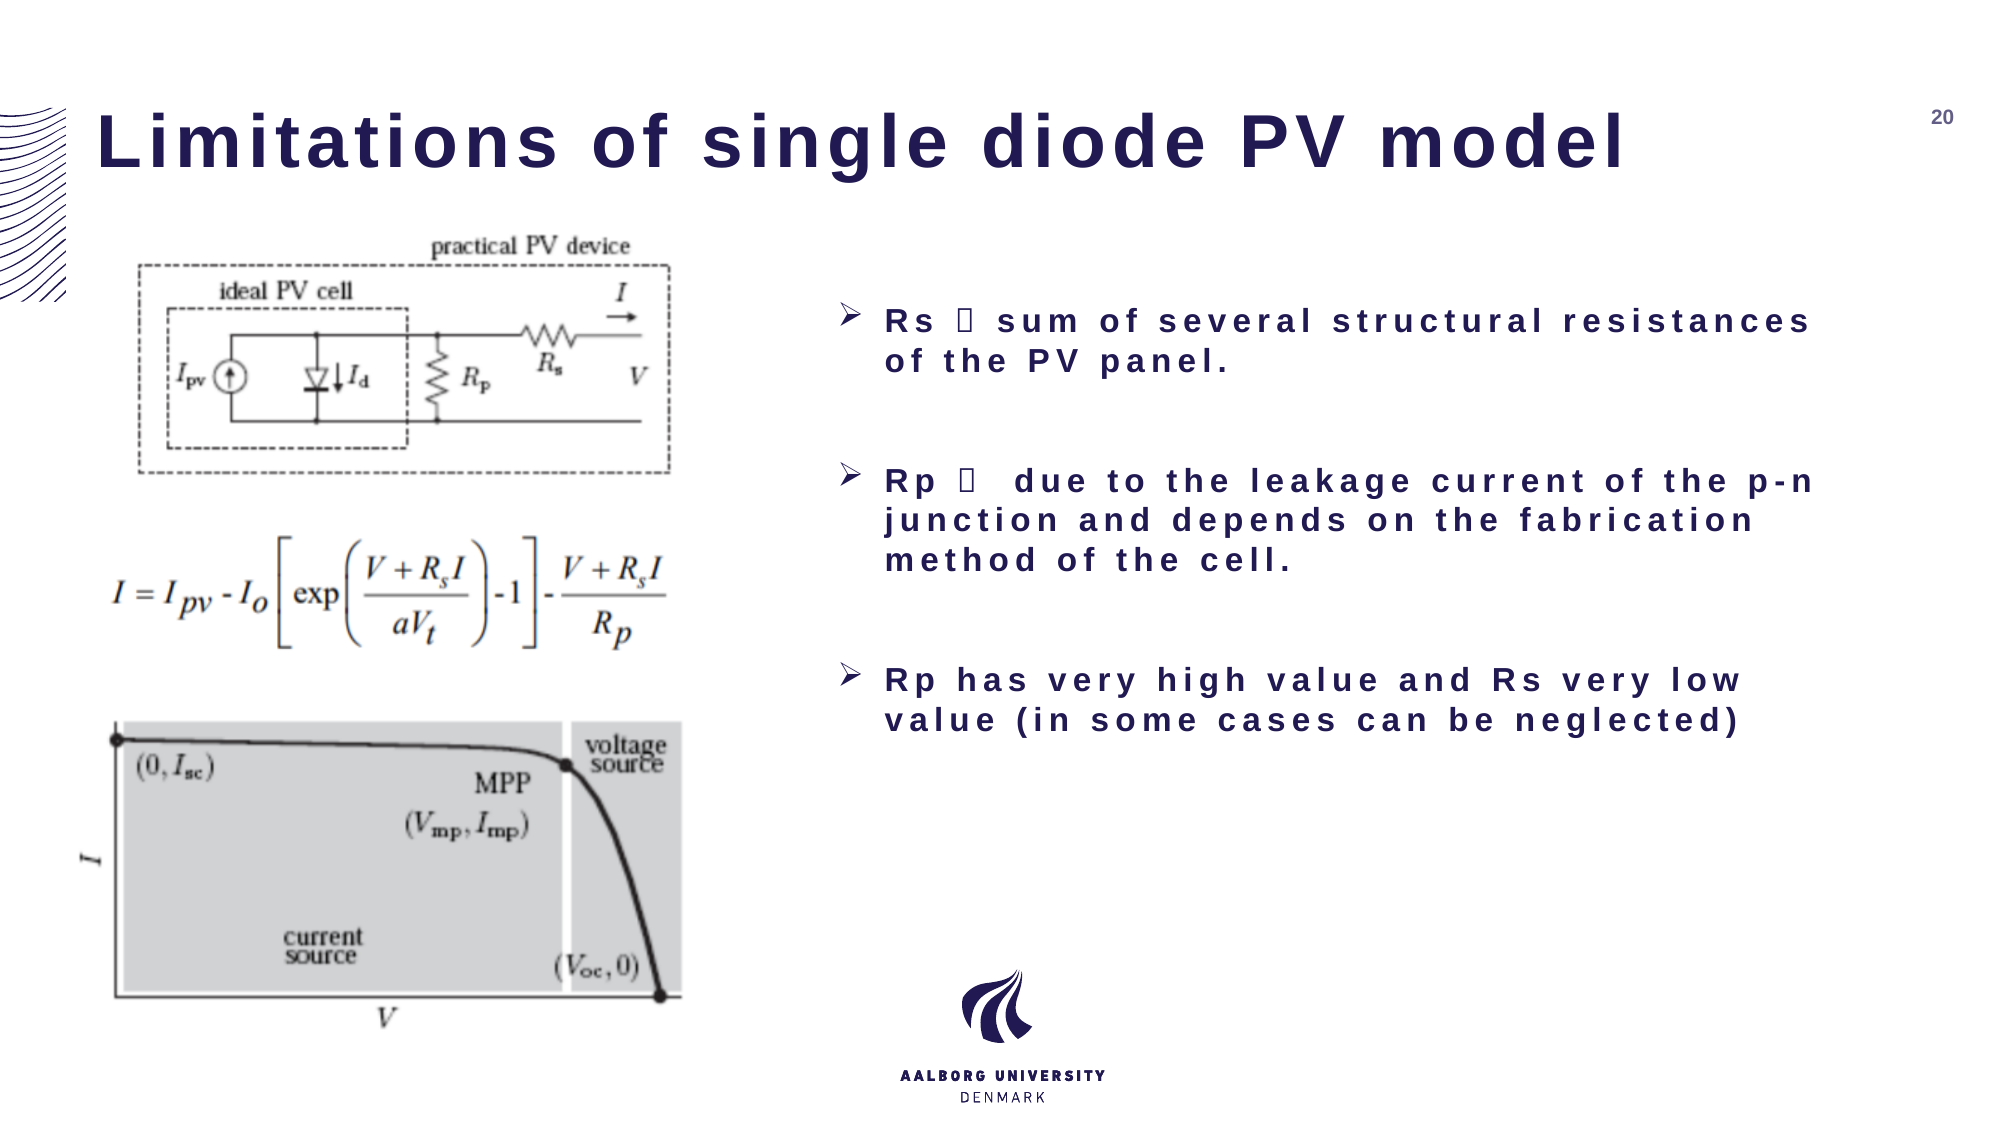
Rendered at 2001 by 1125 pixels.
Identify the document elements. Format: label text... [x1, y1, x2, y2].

picture [109, 212, 689, 480]
title Limitations of single diode PV model [96, 60, 1779, 303]
picture [96, 504, 707, 693]
text_box Rs  sum of several structural resistances of the PV panel. Rp  due to the leakage current of the p-n junction and depends on the fabrication method of the cell. Rp has very high value and Rs very low value (in some cases can be neglected) [822, 251, 1861, 906]
picture [30, 695, 844, 1045]
slide_number 20 [1860, 97, 1954, 135]
